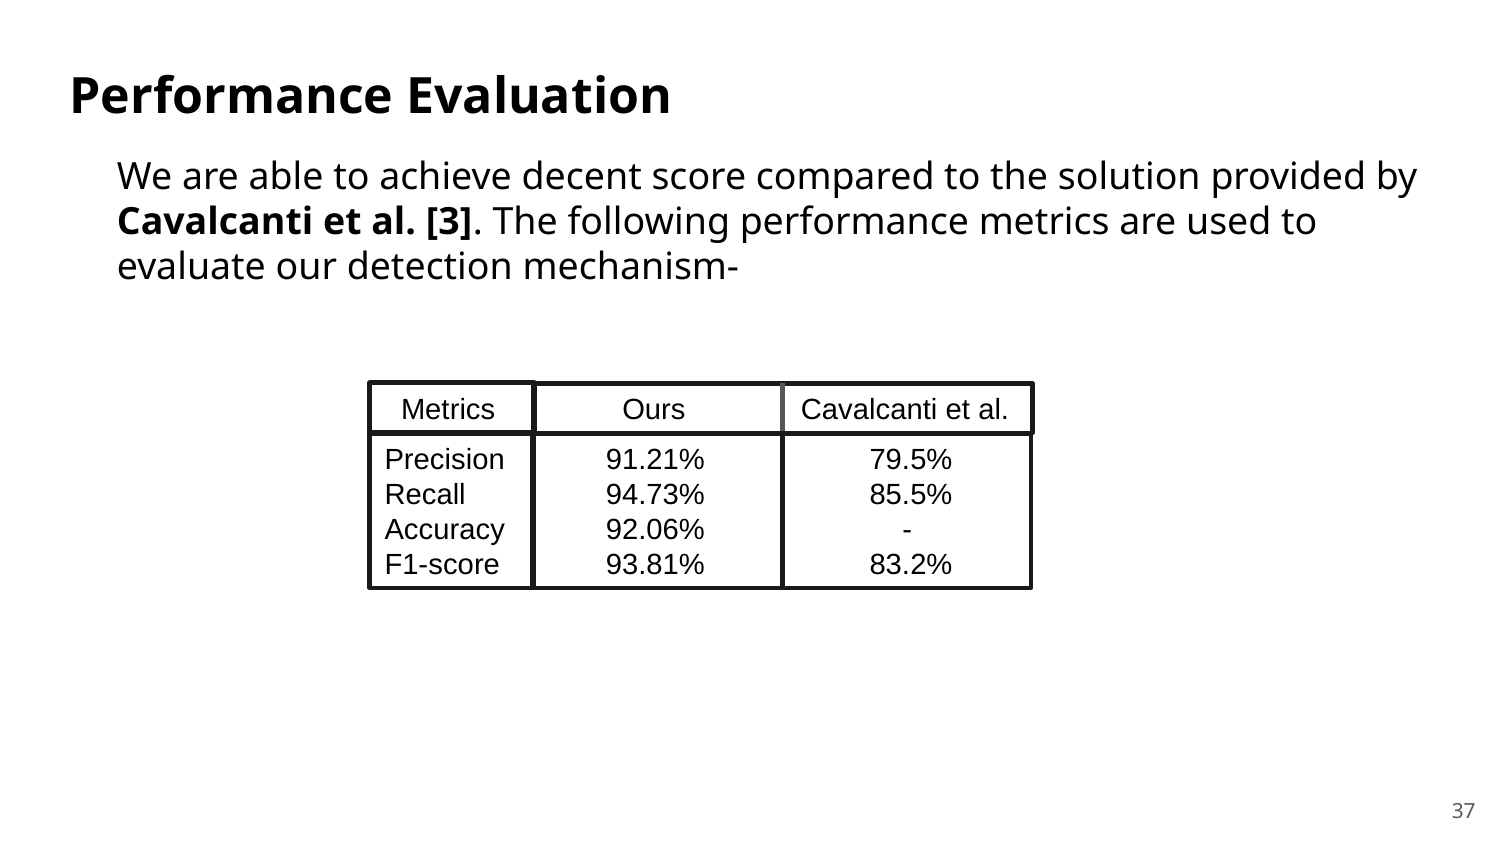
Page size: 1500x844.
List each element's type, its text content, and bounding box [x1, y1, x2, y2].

text_box Ours Cavalcanti et al. [785, 383, 1033, 433]
text_box 91.21% 79.5% 94.73% 85.5% 92.06% - 93.81% 83.2% [787, 433, 1032, 588]
text_box Ours Cavalcanti et al. [535, 383, 780, 433]
text_box Metrics [369, 382, 535, 433]
text_box We are able to achieve decent score compared to the solution provided by Cavalcanti et al. [3]. The following performance metrics are used to evaluate our detection mechanism- [101, 137, 1435, 663]
text_box Performance Evaluation [54, 56, 829, 131]
text_box 91.21% 79.5% 94.73% 85.5% 92.06% - 93.81% 83.2% [533, 433, 778, 588]
text_box Precision Recall Accuracy F1-score [369, 433, 533, 588]
slide_number 37 [1400, 779, 1491, 844]
